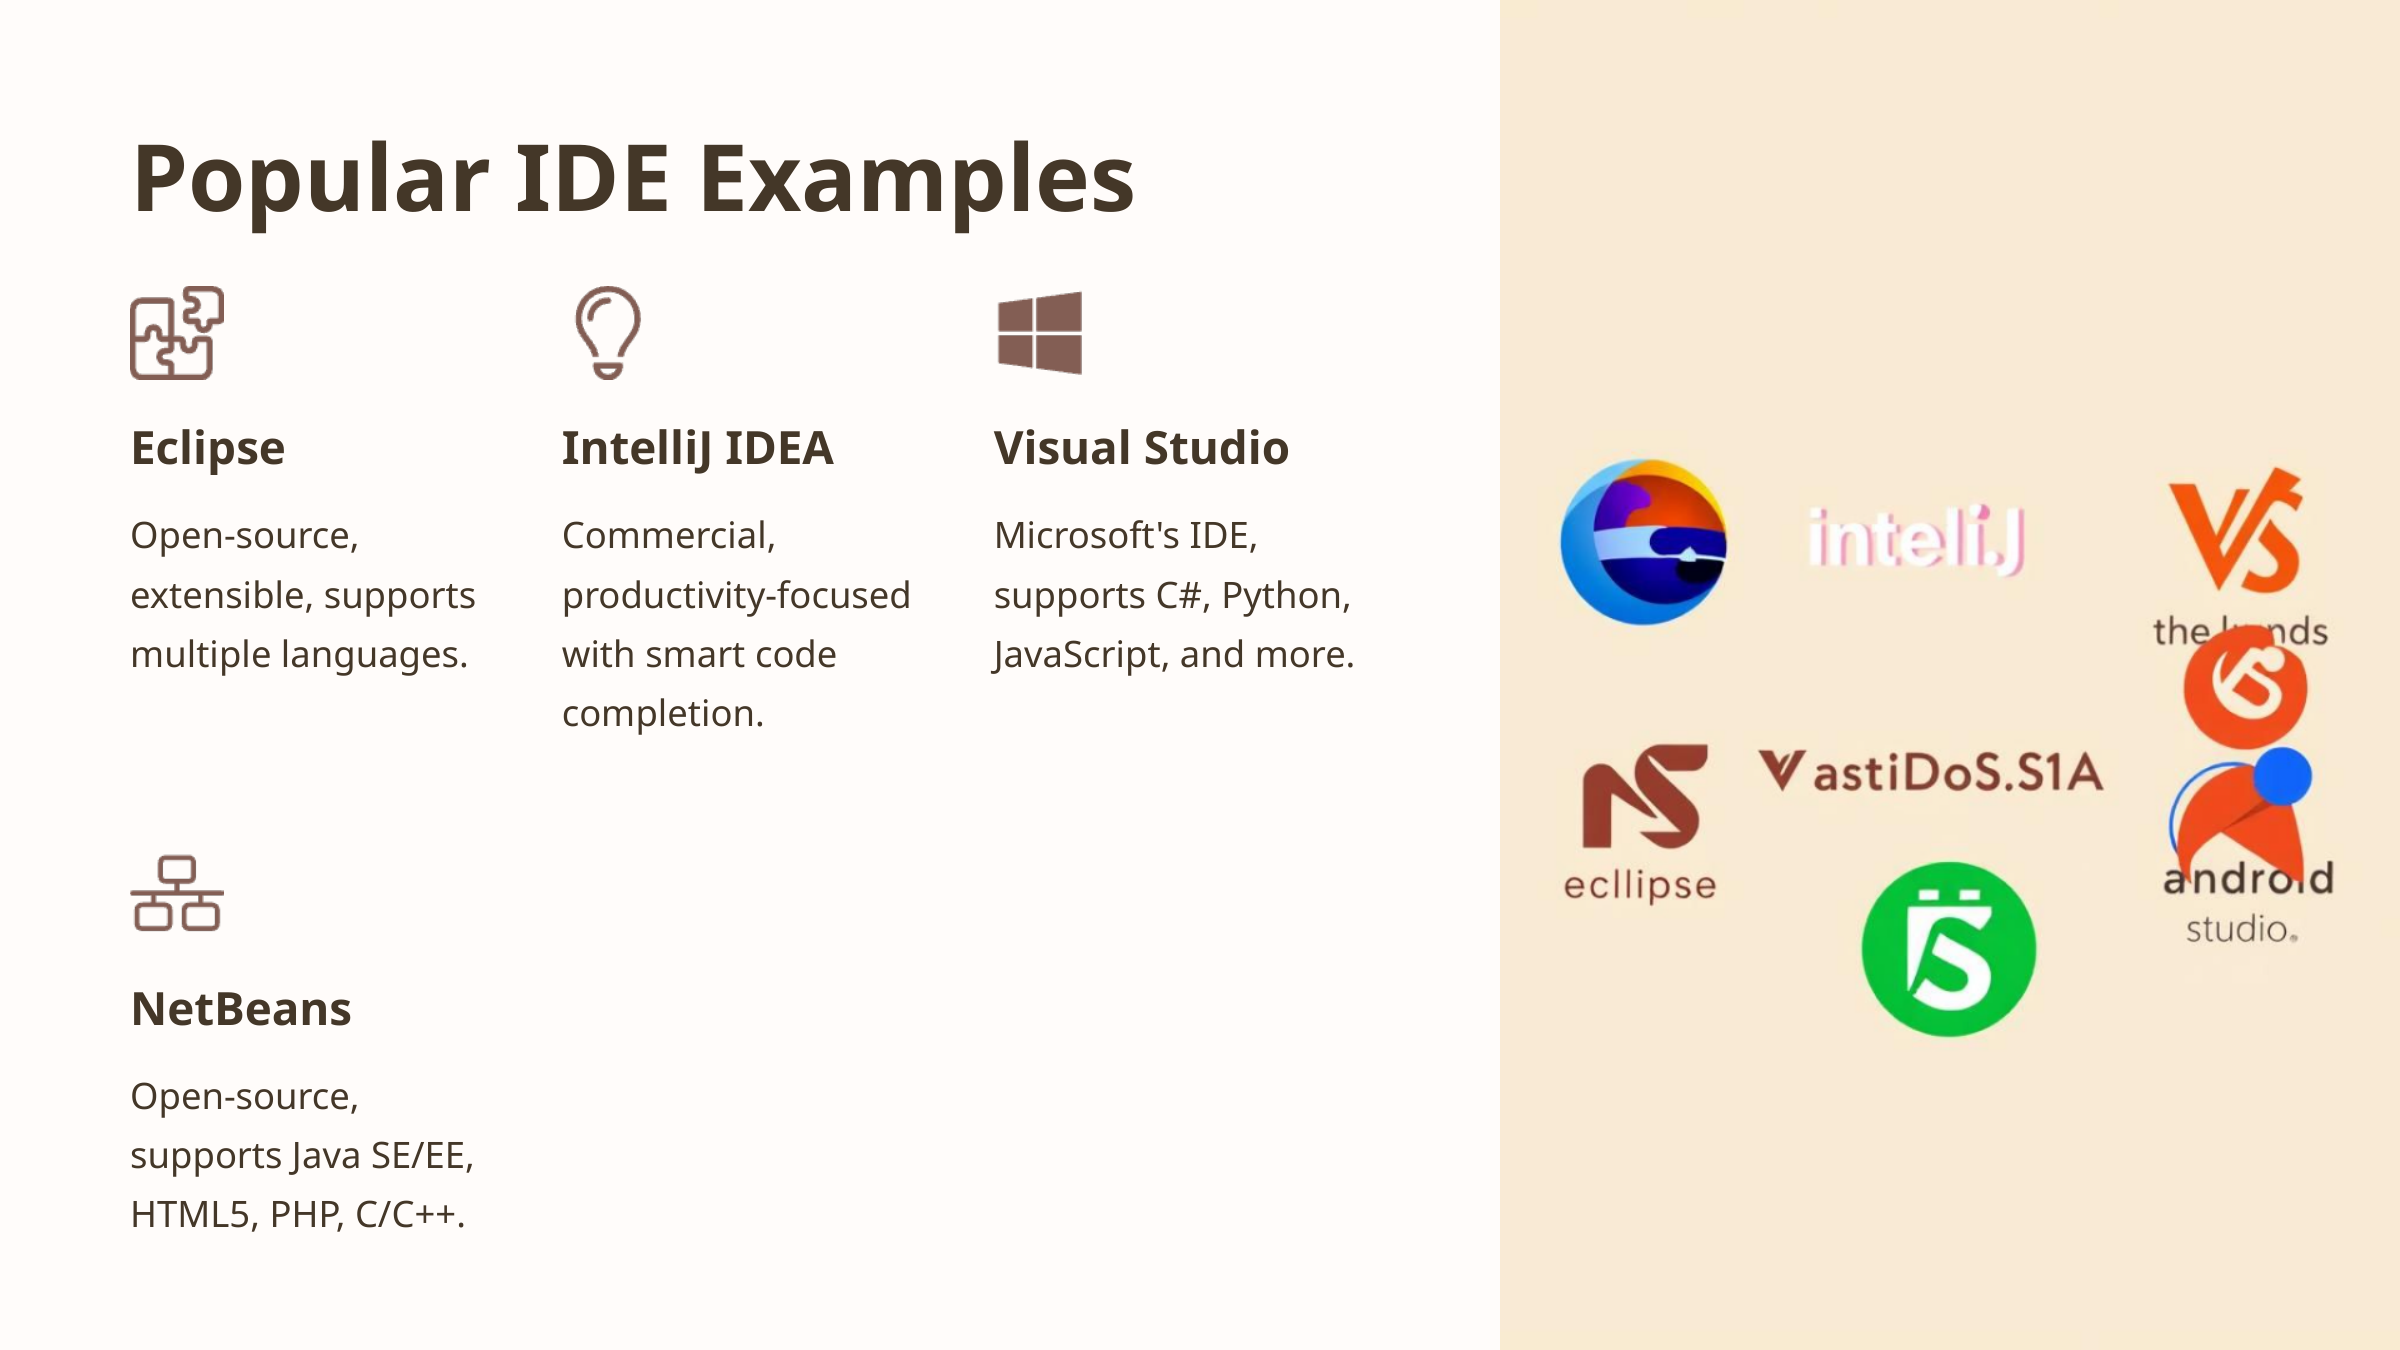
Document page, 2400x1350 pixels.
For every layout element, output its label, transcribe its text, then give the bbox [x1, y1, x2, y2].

picture [561, 286, 655, 380]
text_box Eclipse [130, 416, 507, 475]
text_box Open-source, supports Java SE/EE, HTML5, PHP, C/C++. [130, 1057, 507, 1236]
text_box Open-source, extensible, supports multiple languages. [130, 496, 507, 676]
text_box Microsoft's IDE, supports C#, Python, JavaScript, and more. [993, 496, 1370, 676]
text_box Commercial, productivity-focused with smart code completion. [561, 496, 938, 735]
text_box Visual Studio [993, 416, 1370, 475]
picture [993, 286, 1087, 380]
text_box Popular IDE Examples [130, 114, 1061, 231]
text_box NetBeans [130, 976, 507, 1035]
picture [130, 846, 224, 940]
picture [130, 286, 224, 380]
picture [1499, 0, 2400, 1350]
text_box IntelliJ IDEA [561, 416, 938, 475]
